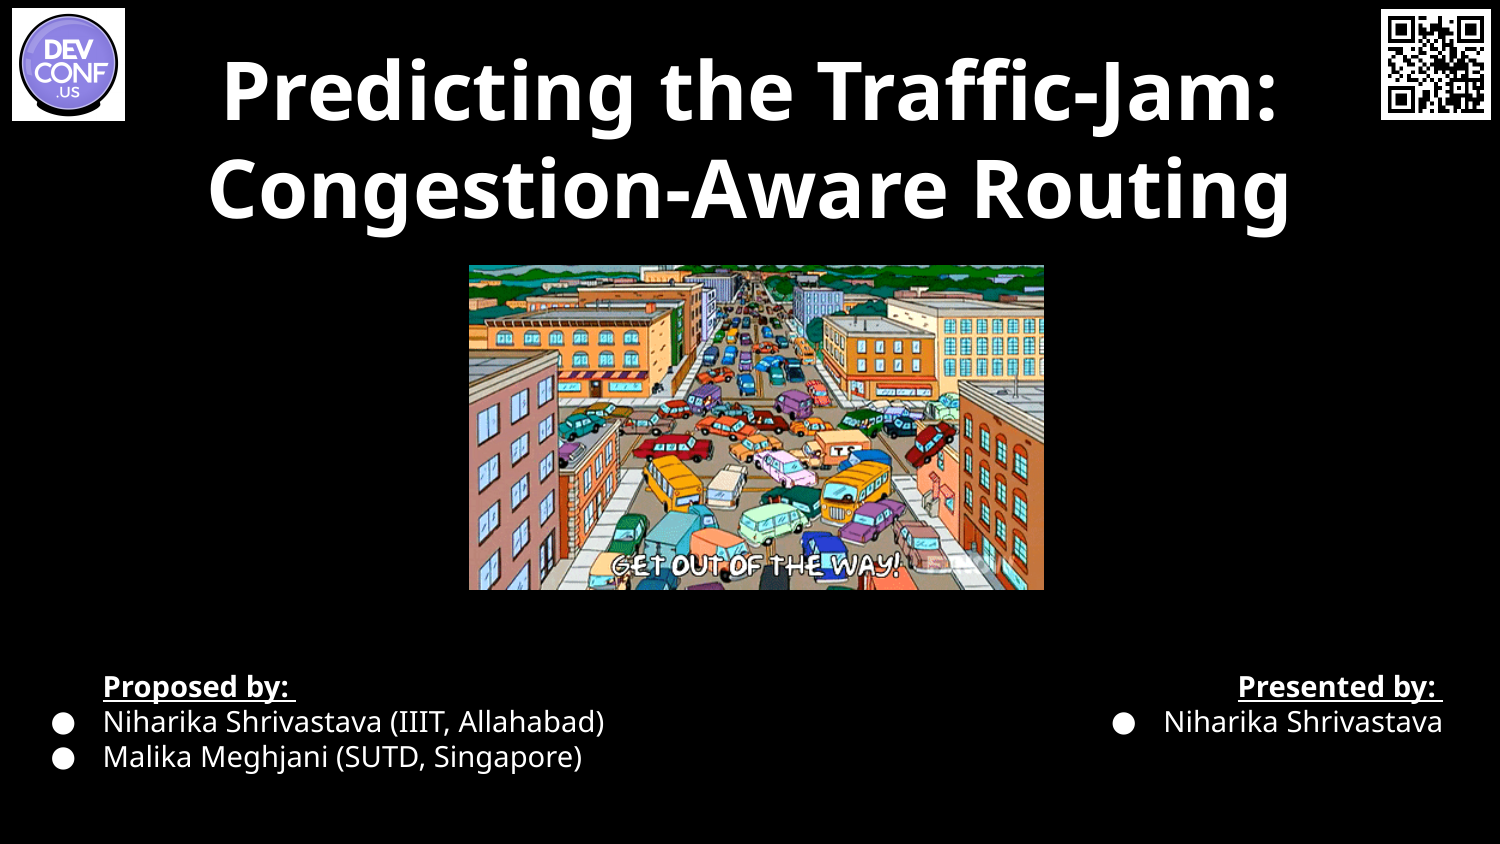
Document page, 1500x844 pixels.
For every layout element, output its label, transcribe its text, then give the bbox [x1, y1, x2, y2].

subtitle Presented by: Niharika Shrivastava [1022, 653, 1459, 815]
picture [469, 265, 1045, 590]
subtitle Proposed by: Niharika Shrivastava (IIIT, Allahabad) Malika Meghjani (SUTD, Singapore) [12, 653, 692, 815]
picture [1381, 9, 1492, 120]
title Predicting the Traffic-Jam: Congestion-Aware Routing [91, 14, 1409, 250]
picture [12, 8, 126, 121]
